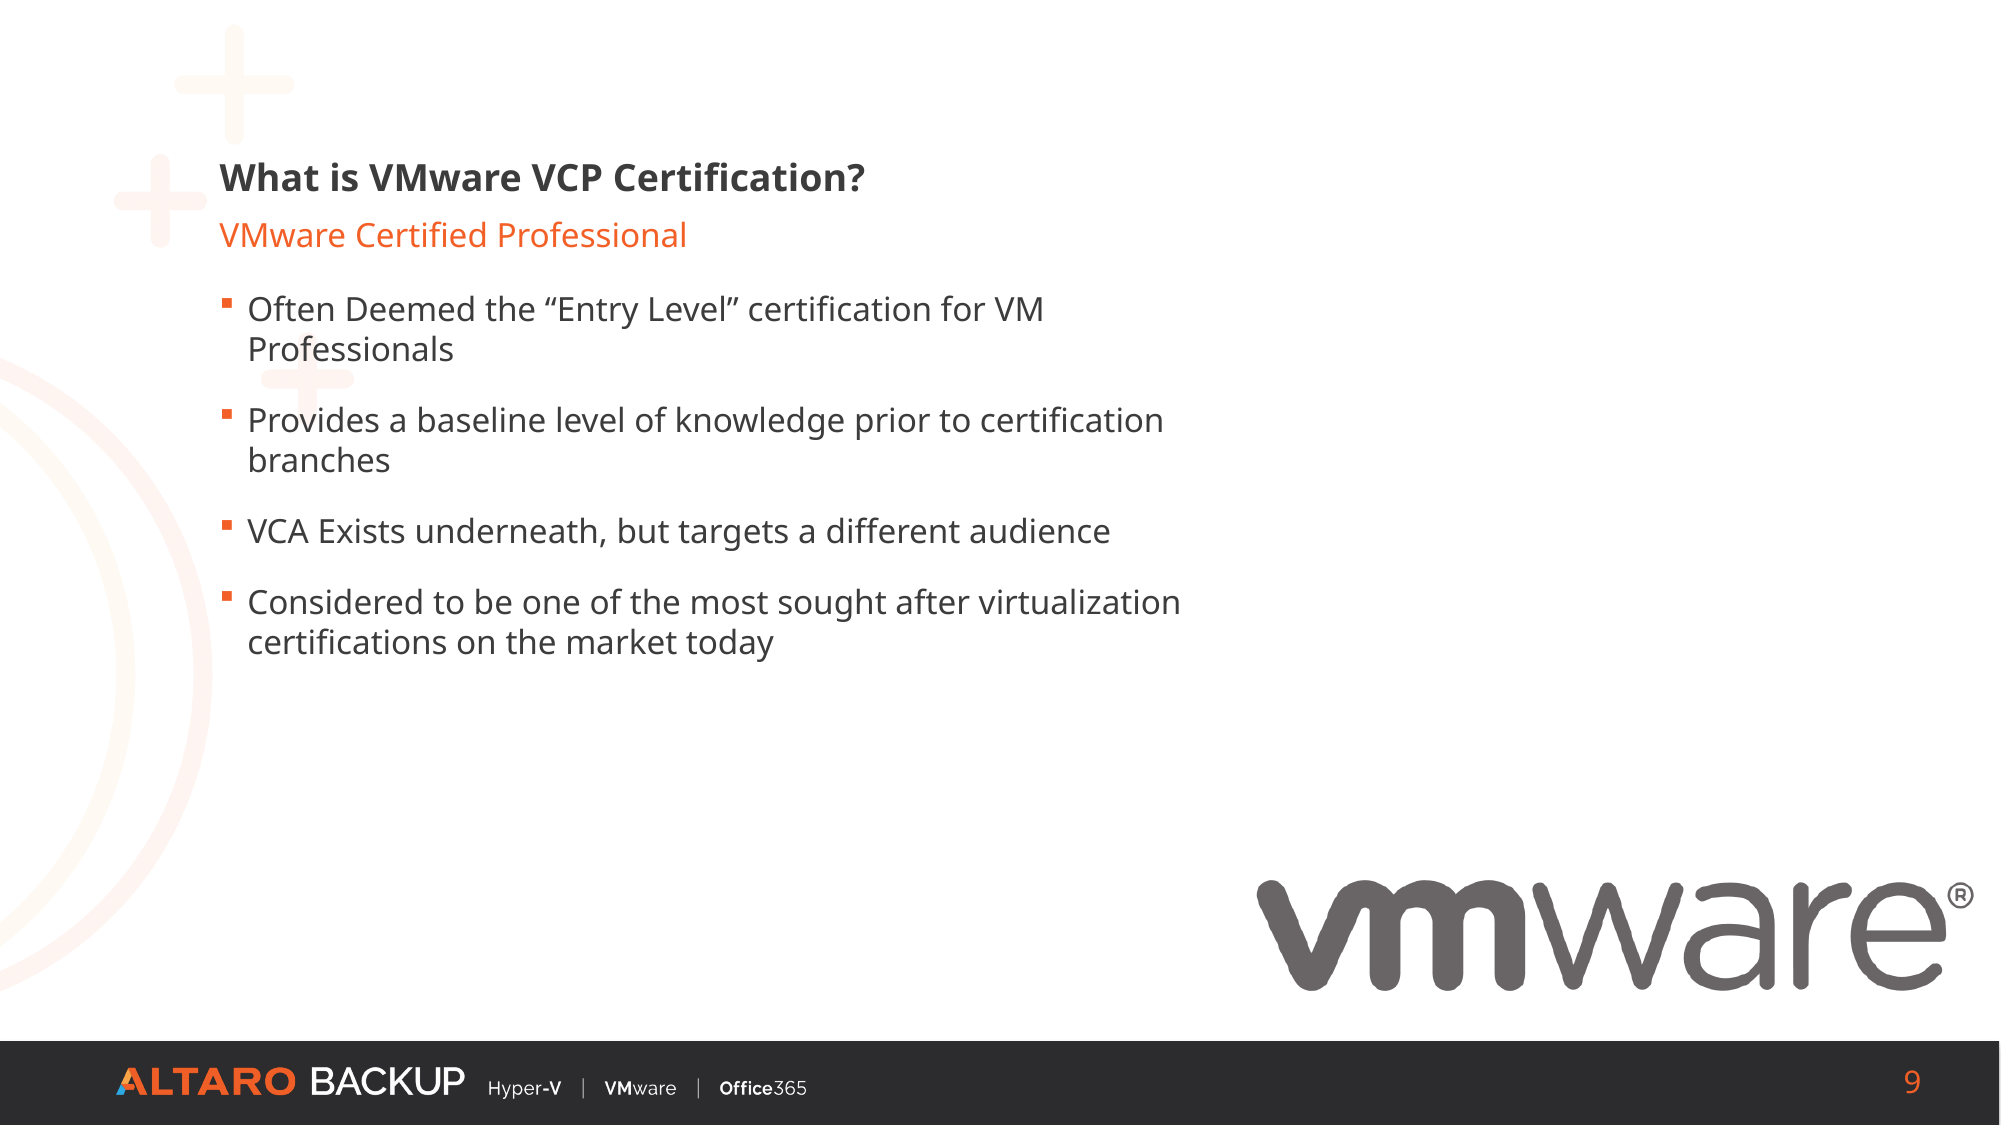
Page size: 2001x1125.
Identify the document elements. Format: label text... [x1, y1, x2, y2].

list Often Deemed the “Entry Level” certification for VM Professionals Provides a baseline level of knowledge prior to certification branches VCA Exists underneath, but targets a different audience Considered to be one of the most sought after virtualization certifications on the market today [204, 280, 1202, 969]
picture [116, 1067, 806, 1099]
picture [1249, 876, 1975, 996]
list What is VMware VCP Certification? [204, 146, 1788, 206]
list VMware Certified Professional [204, 206, 1788, 266]
